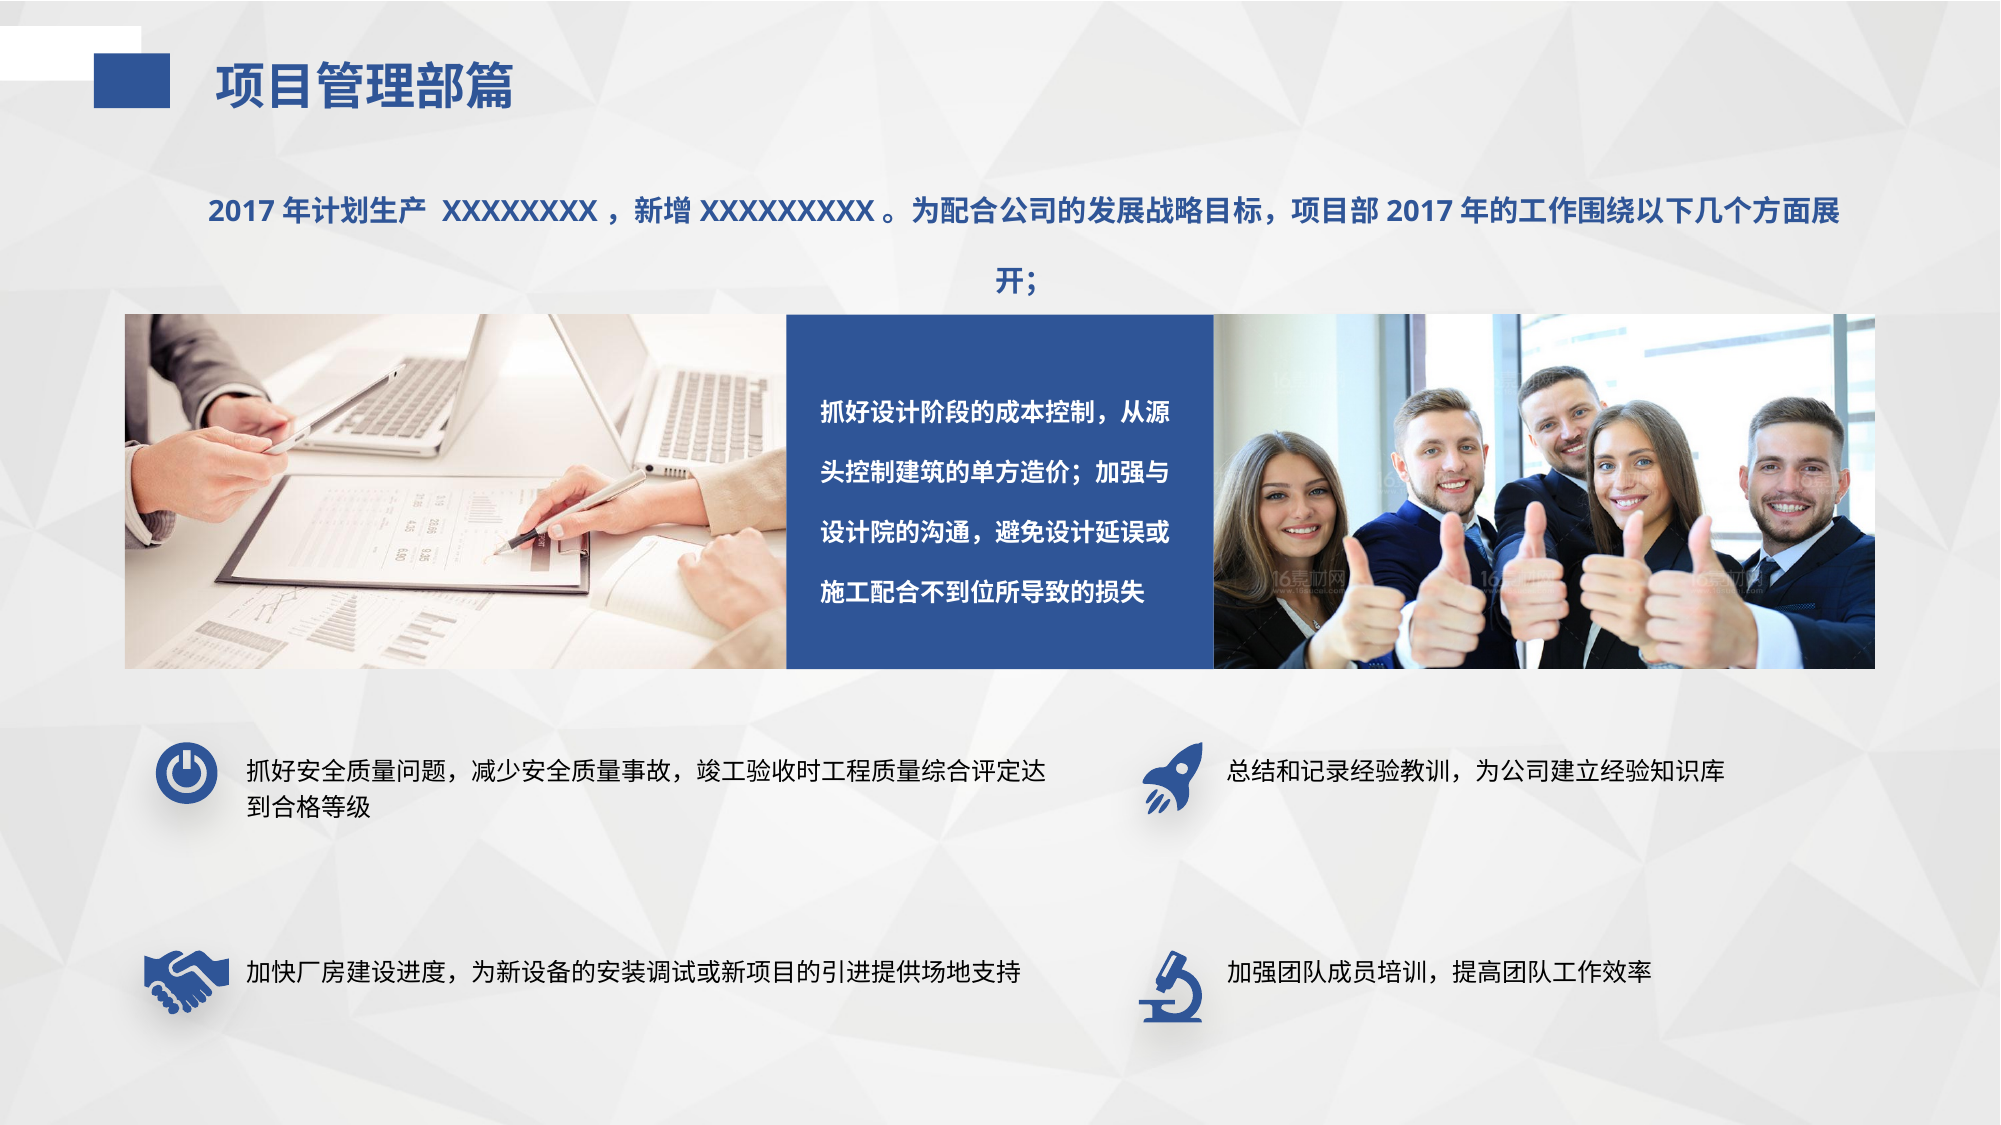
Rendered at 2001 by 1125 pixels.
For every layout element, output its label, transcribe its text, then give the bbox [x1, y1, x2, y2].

text_box [124, 314, 785, 670]
text_box [1158, 799, 1171, 814]
text_box [785, 314, 1215, 670]
text_box 抓好设计阶段的成本控制，从源头控制建筑的单方造价；加强与设计院的沟通，避免设计延误或施工配合不到位所导致的损失 [805, 358, 1197, 614]
text_box 加快厂房建设进度，为新设备的安装调试或新项目的引进提供场地支持 [232, 943, 1084, 994]
text_box [1145, 789, 1164, 815]
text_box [0, 26, 532, 123]
text_box [172, 950, 229, 987]
text_box [1142, 742, 1203, 811]
text_box 2017年计划生产 XXXXXXXX，新增XXXXXXXXX。为配合公司的发展战略目标，项目部2017年的工作围绕以下几个方面展开； [186, 149, 1863, 248]
text_box [155, 742, 218, 804]
text_box [1138, 950, 1202, 1023]
text_box 加强团队成员培训，提高团队工作效率 [1212, 943, 1855, 994]
picture [0, 1, 2000, 1125]
text_box [1215, 314, 1876, 670]
text_box 抓好安全质量问题，减少安全质量事故，竣工验收时工程质量综合评定达到合格等级 [232, 742, 1084, 829]
text_box [144, 950, 213, 1013]
text_box [151, 984, 180, 1015]
text_box 总结和记录经验教训，为公司建立经验知识库 [1211, 742, 1854, 793]
